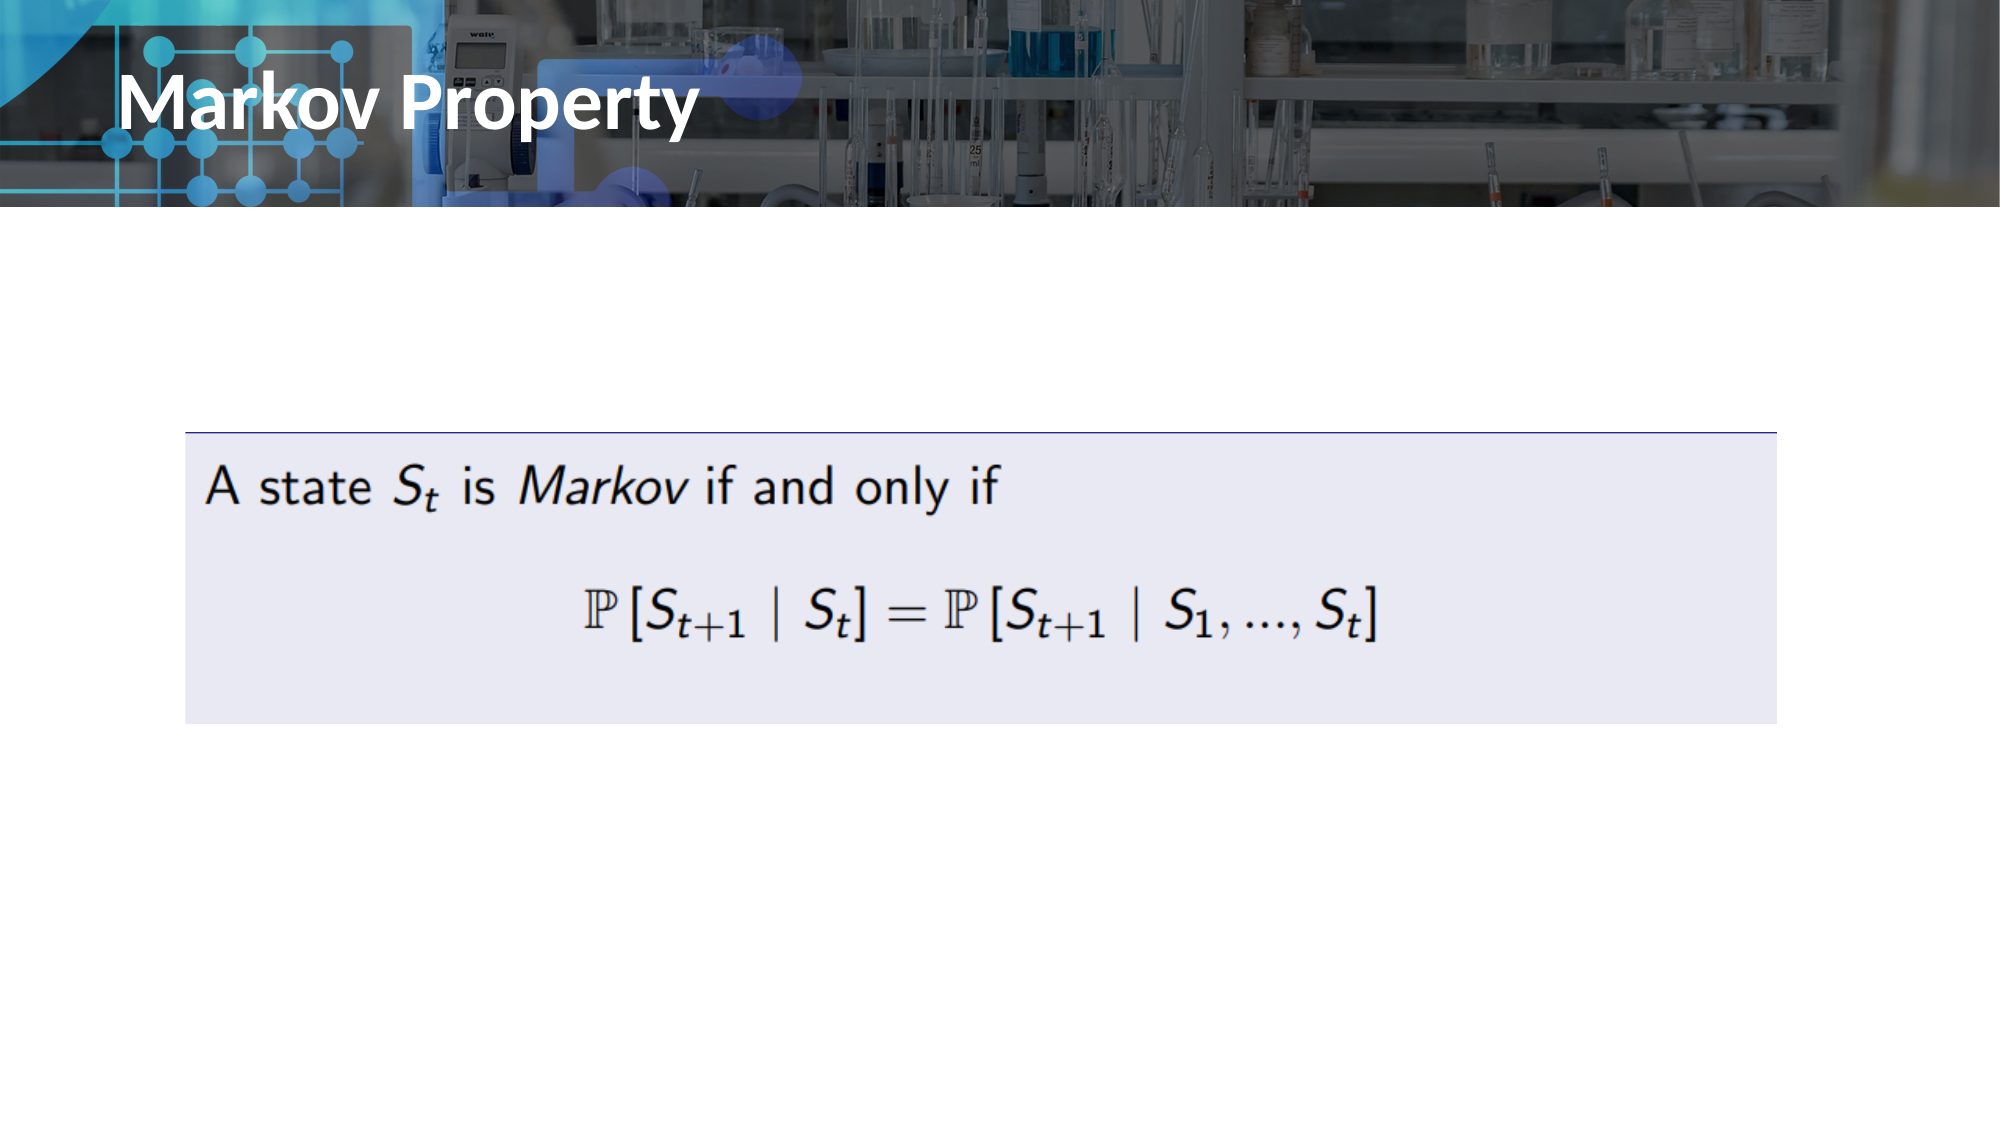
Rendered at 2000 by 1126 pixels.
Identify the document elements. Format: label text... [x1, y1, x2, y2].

title Markov Property [99, 31, 1900, 163]
picture [0, 0, 2000, 1125]
